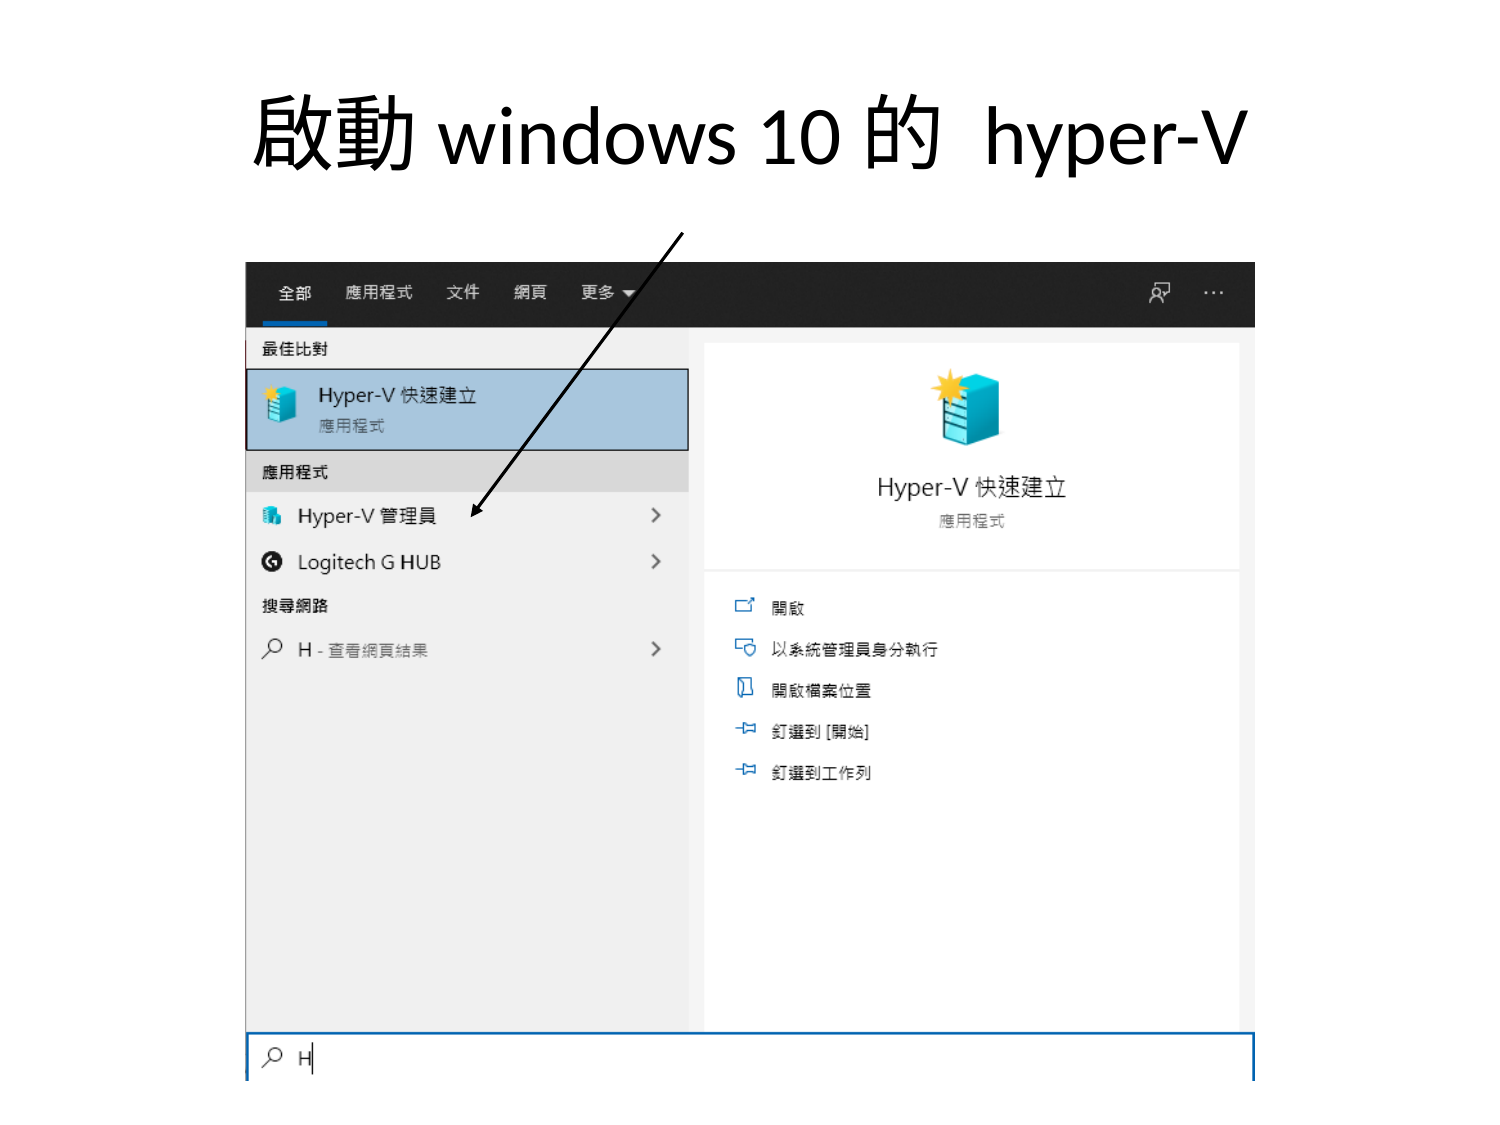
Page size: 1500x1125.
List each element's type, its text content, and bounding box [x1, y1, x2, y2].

text_box 啟動windows 10的 hyper-V [236, 73, 1264, 189]
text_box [470, 232, 683, 518]
picture [245, 262, 1255, 1081]
